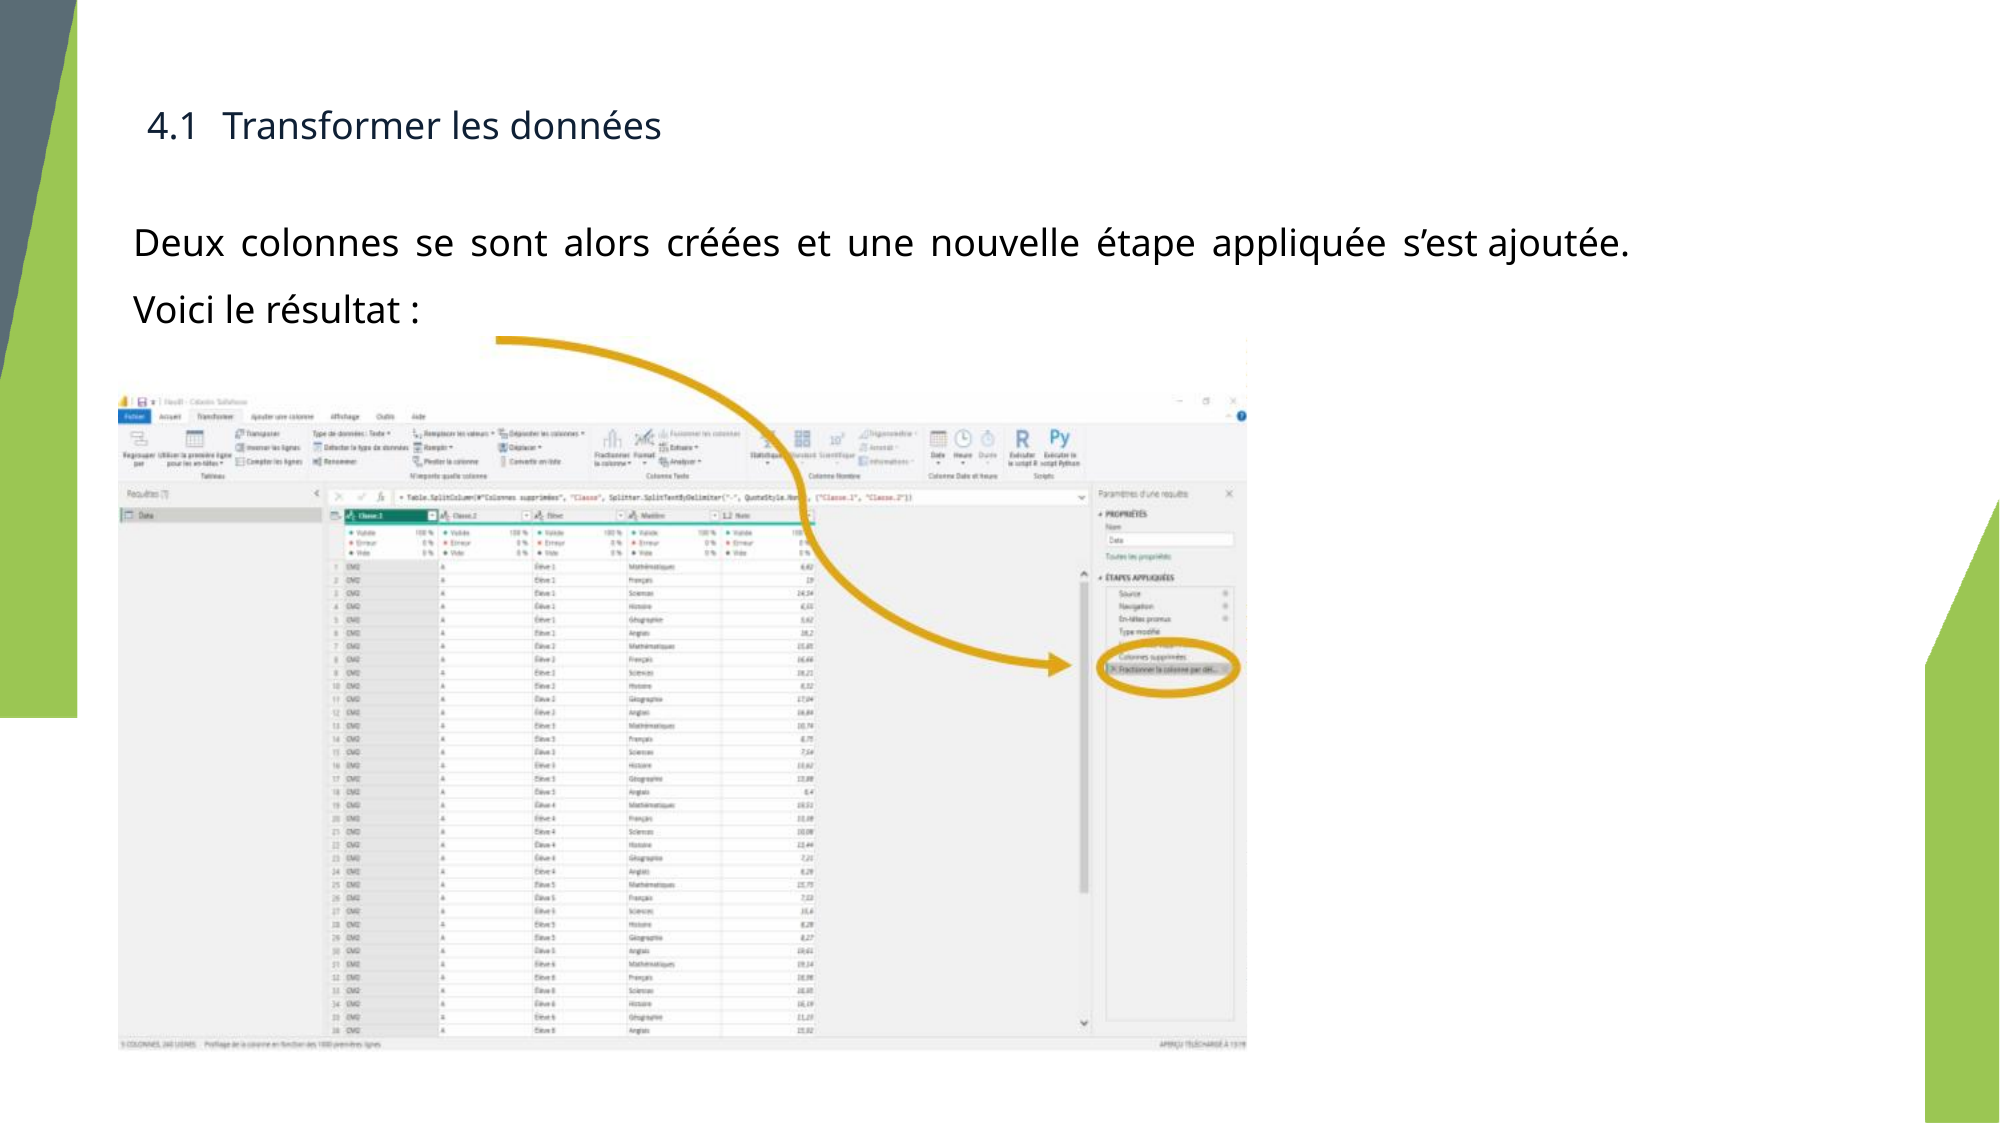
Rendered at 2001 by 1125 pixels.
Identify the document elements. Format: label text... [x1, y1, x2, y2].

picture [1924, 498, 2000, 1125]
picture [0, 0, 79, 720]
text_box [118, 336, 1248, 1052]
subtitle Deux colonnes se sont alors créées et une nouvelle étape appliquée s’est ajoutée. Voici le résultat : [118, 189, 1941, 337]
text_box 4.1 Transformer les données [146, 111, 747, 148]
